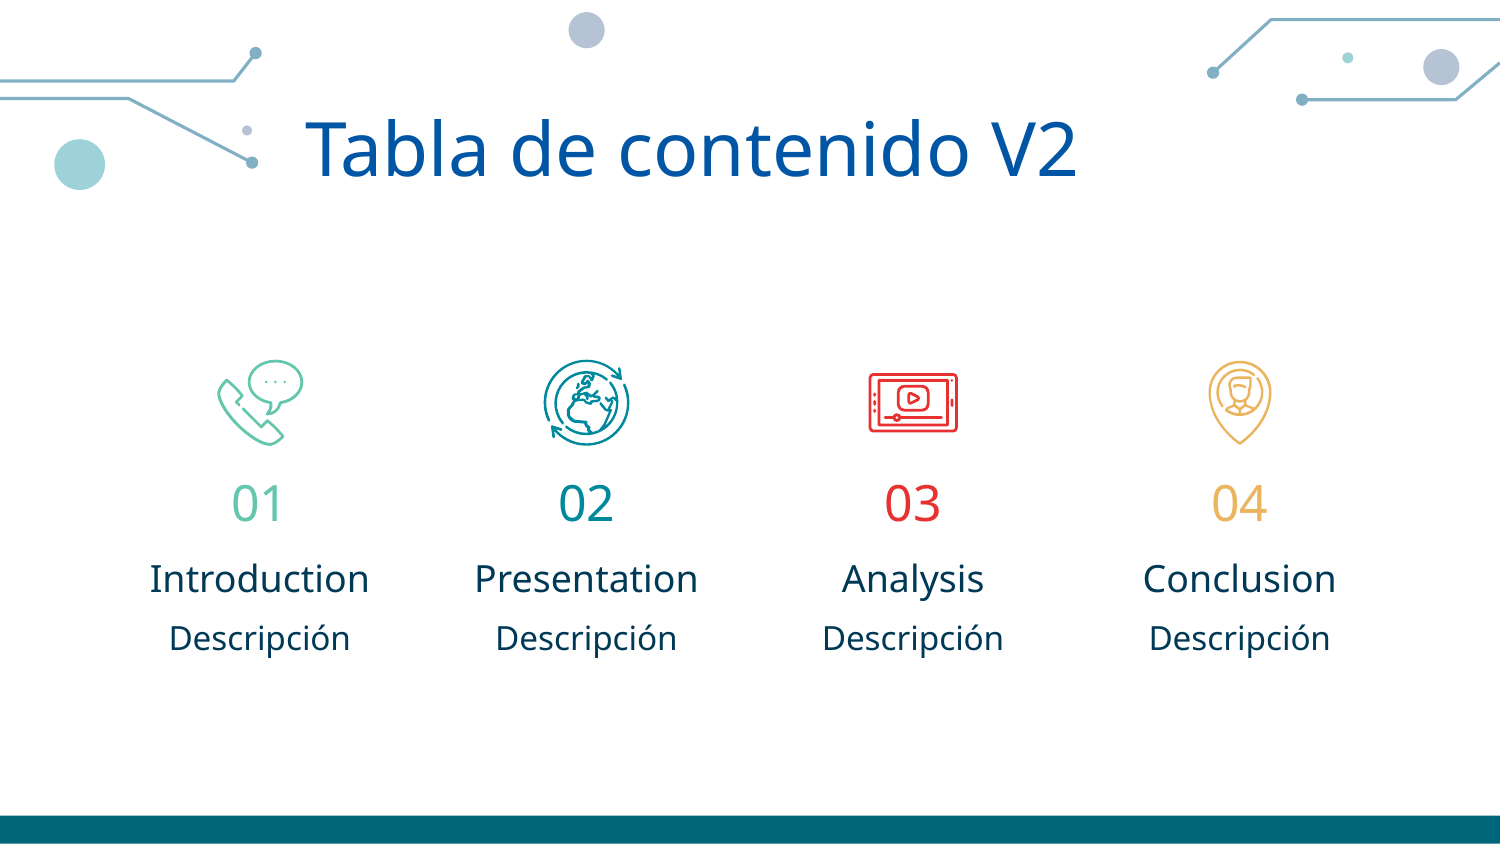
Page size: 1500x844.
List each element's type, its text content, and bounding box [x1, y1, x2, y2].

title Tabla de contenido V2 [289, 86, 1242, 187]
subtitle Presentation [431, 540, 742, 603]
subtitle Descripción [431, 603, 742, 708]
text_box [1208, 360, 1272, 445]
subtitle Introduction [104, 540, 416, 603]
title 01 [104, 462, 416, 540]
title 04 [1084, 462, 1396, 540]
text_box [216, 359, 304, 447]
subtitle Conclusion [1084, 540, 1396, 603]
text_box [868, 372, 959, 433]
subtitle Descripción [104, 603, 416, 708]
title 02 [431, 462, 742, 540]
subtitle Analysis [758, 540, 1069, 603]
title 03 [758, 462, 1069, 540]
subtitle Descripción [758, 603, 1069, 708]
subtitle Descripción [1084, 603, 1396, 708]
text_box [543, 359, 630, 447]
